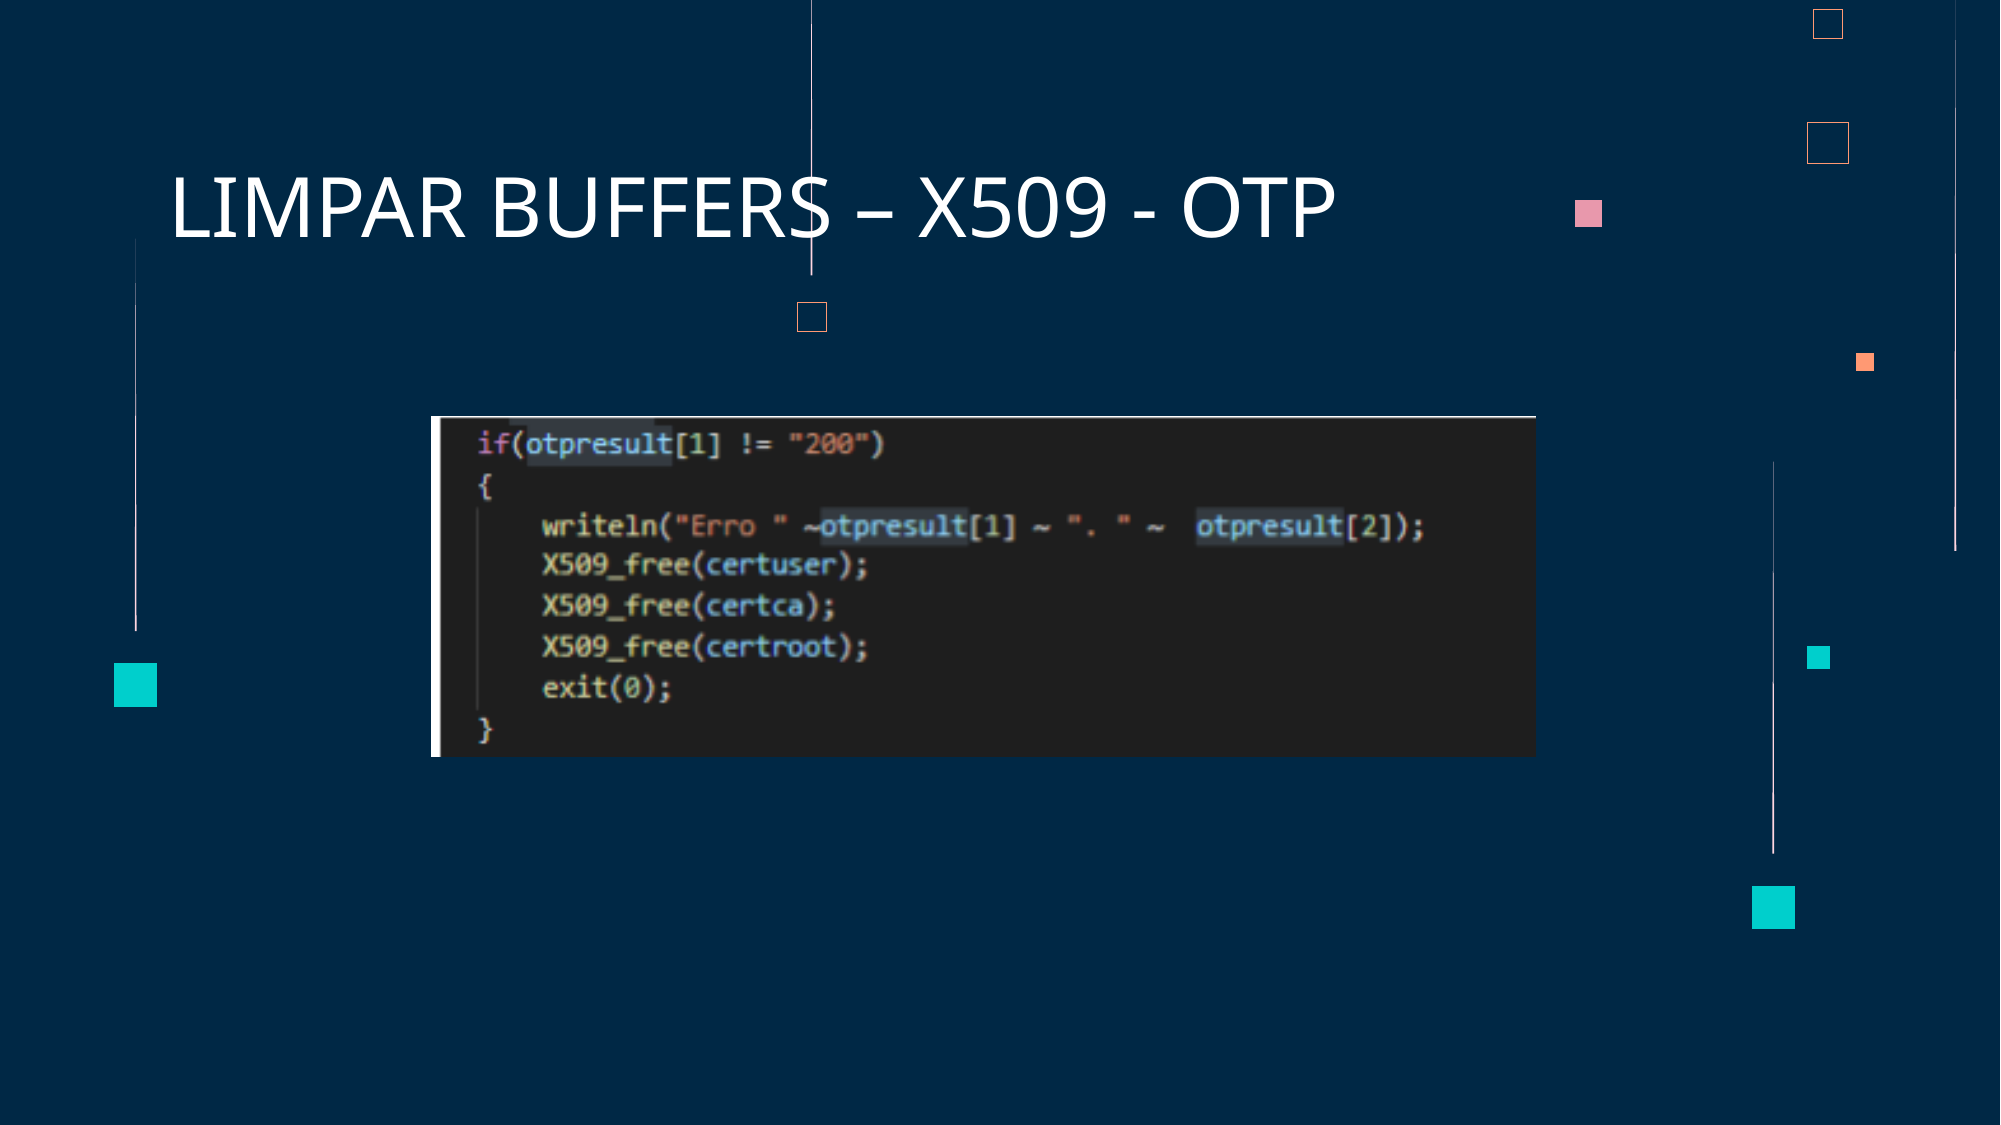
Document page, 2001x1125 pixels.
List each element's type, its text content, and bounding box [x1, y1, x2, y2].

title LIMPAR BUFFERS – X509 - OTP [153, 85, 1627, 269]
picture [431, 416, 1536, 758]
